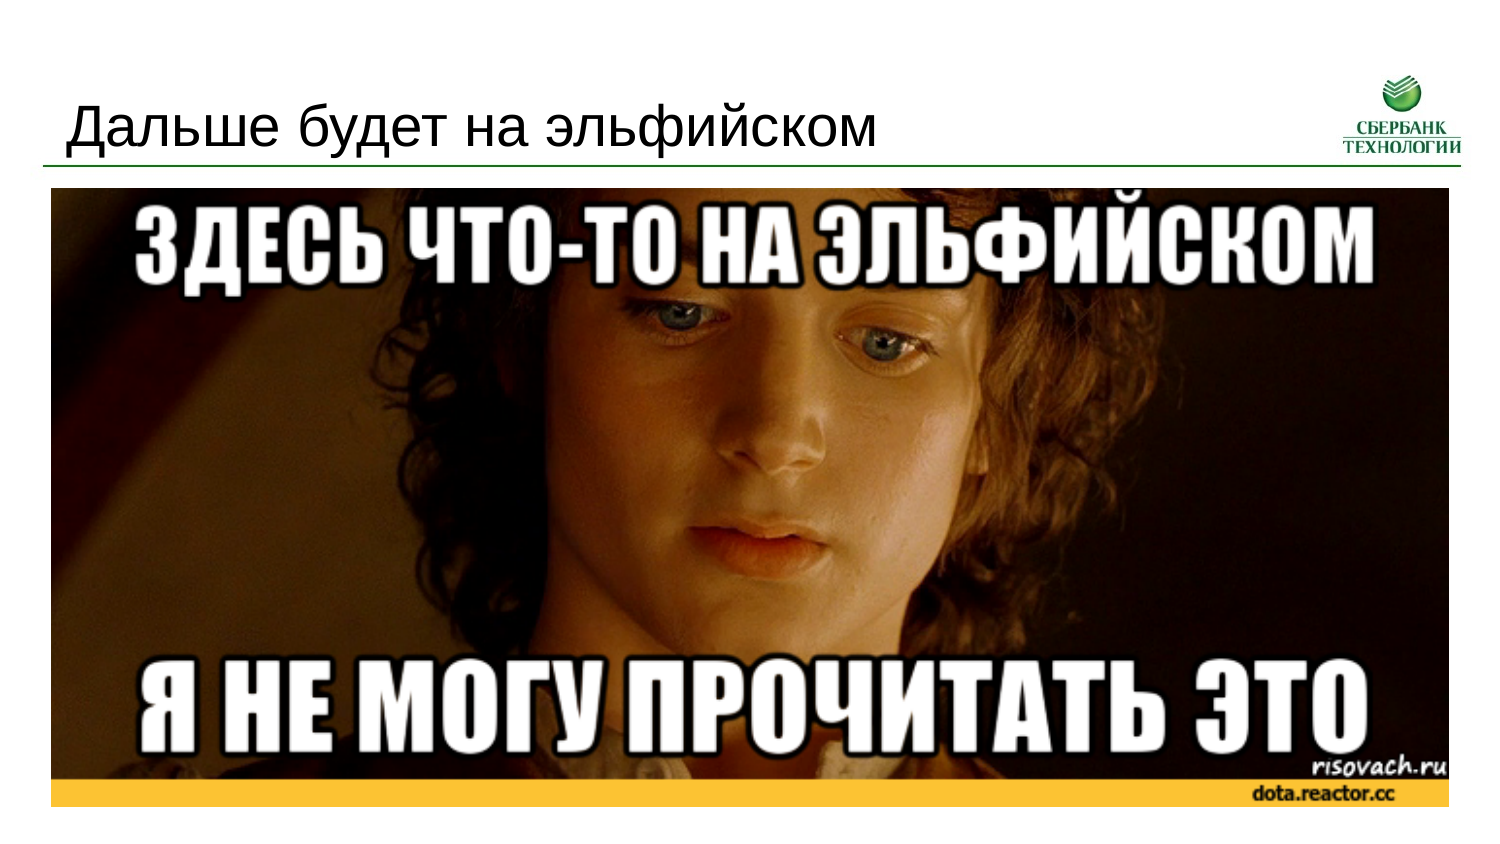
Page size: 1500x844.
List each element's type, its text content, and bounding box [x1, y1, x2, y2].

picture [0, 0, 1500, 844]
title Дальше будет на эльфийском [51, 72, 1449, 167]
